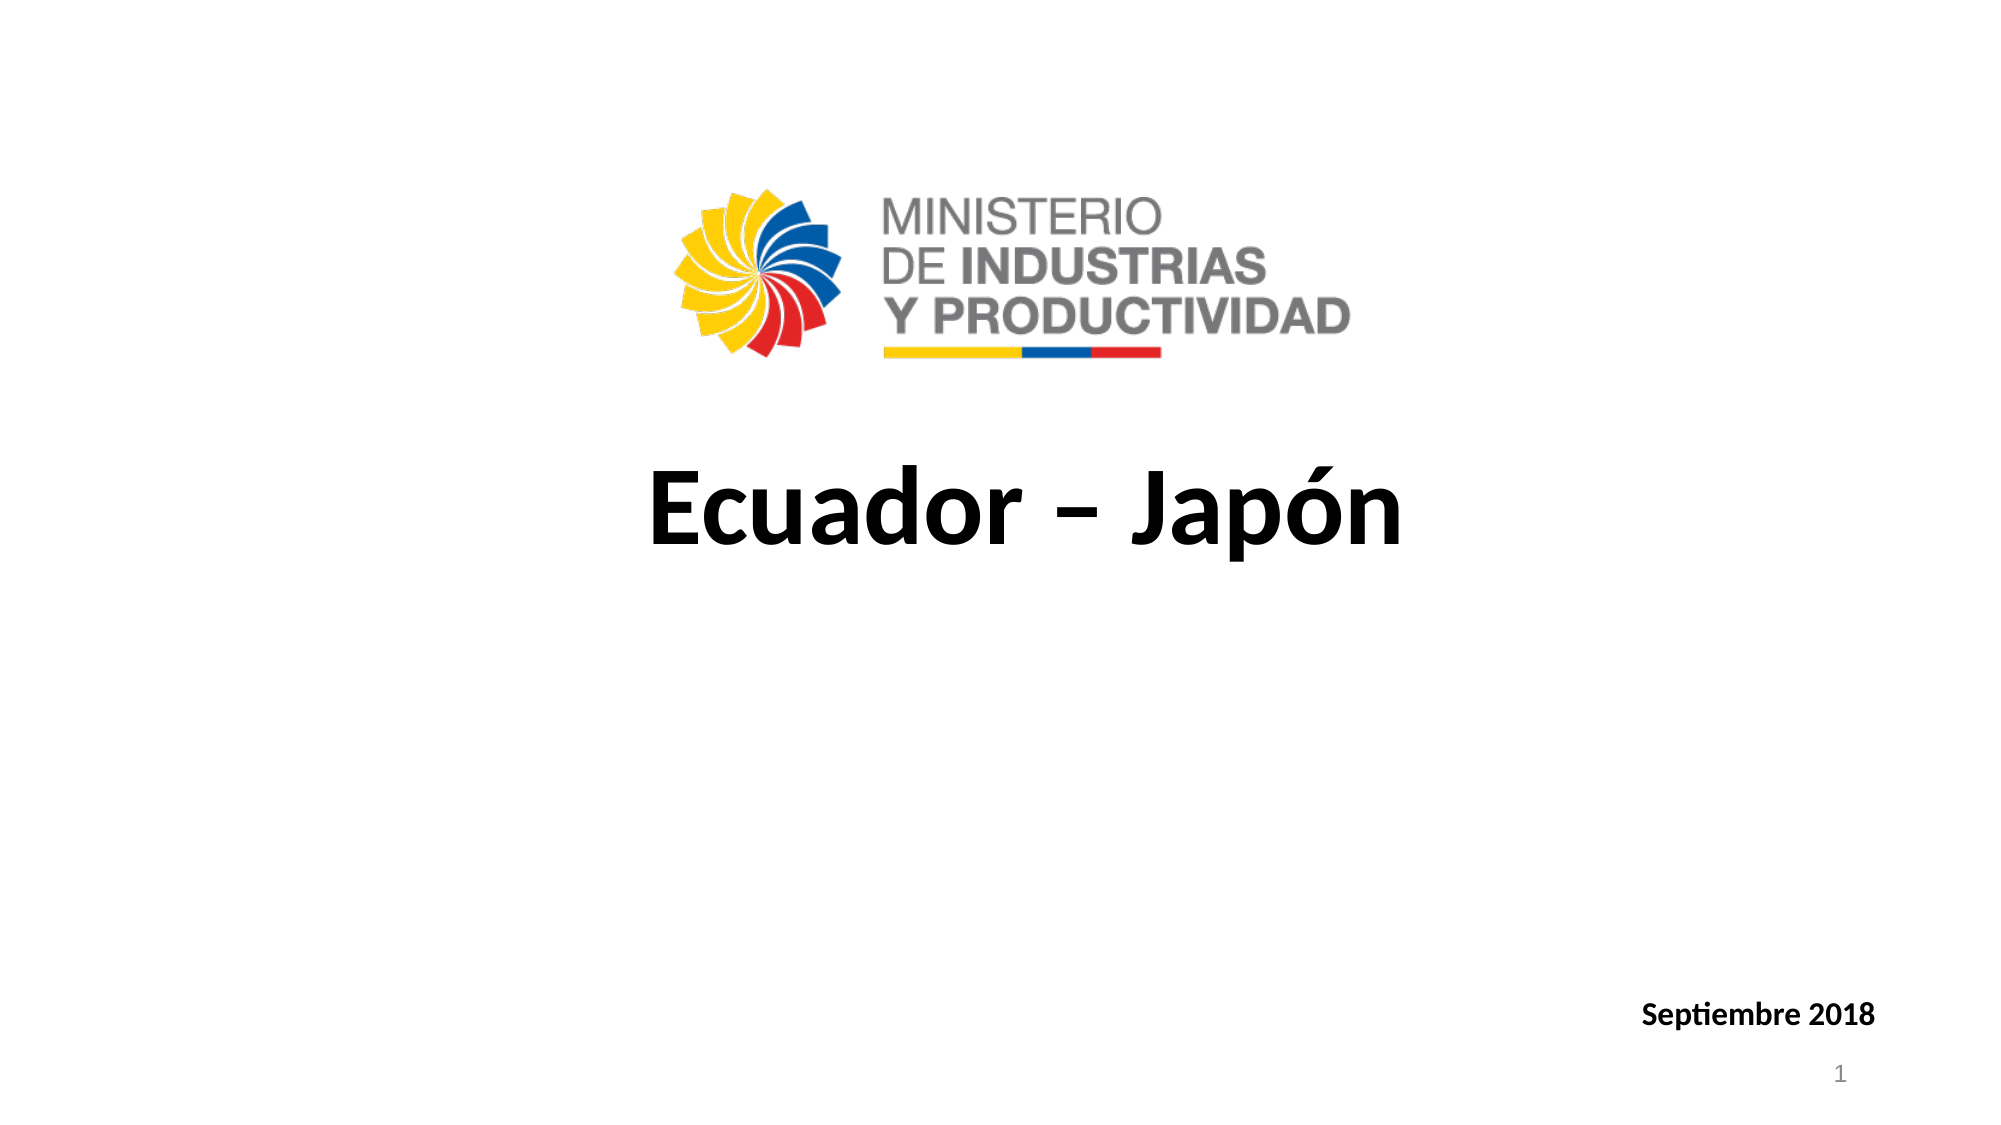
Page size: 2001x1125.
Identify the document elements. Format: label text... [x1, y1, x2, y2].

picture [591, 107, 1432, 440]
slide_number 1 [1412, 1042, 1863, 1103]
title Ecuador – Japón [325, 410, 1699, 577]
text_box Septiembre 2018 [1627, 984, 1891, 1040]
